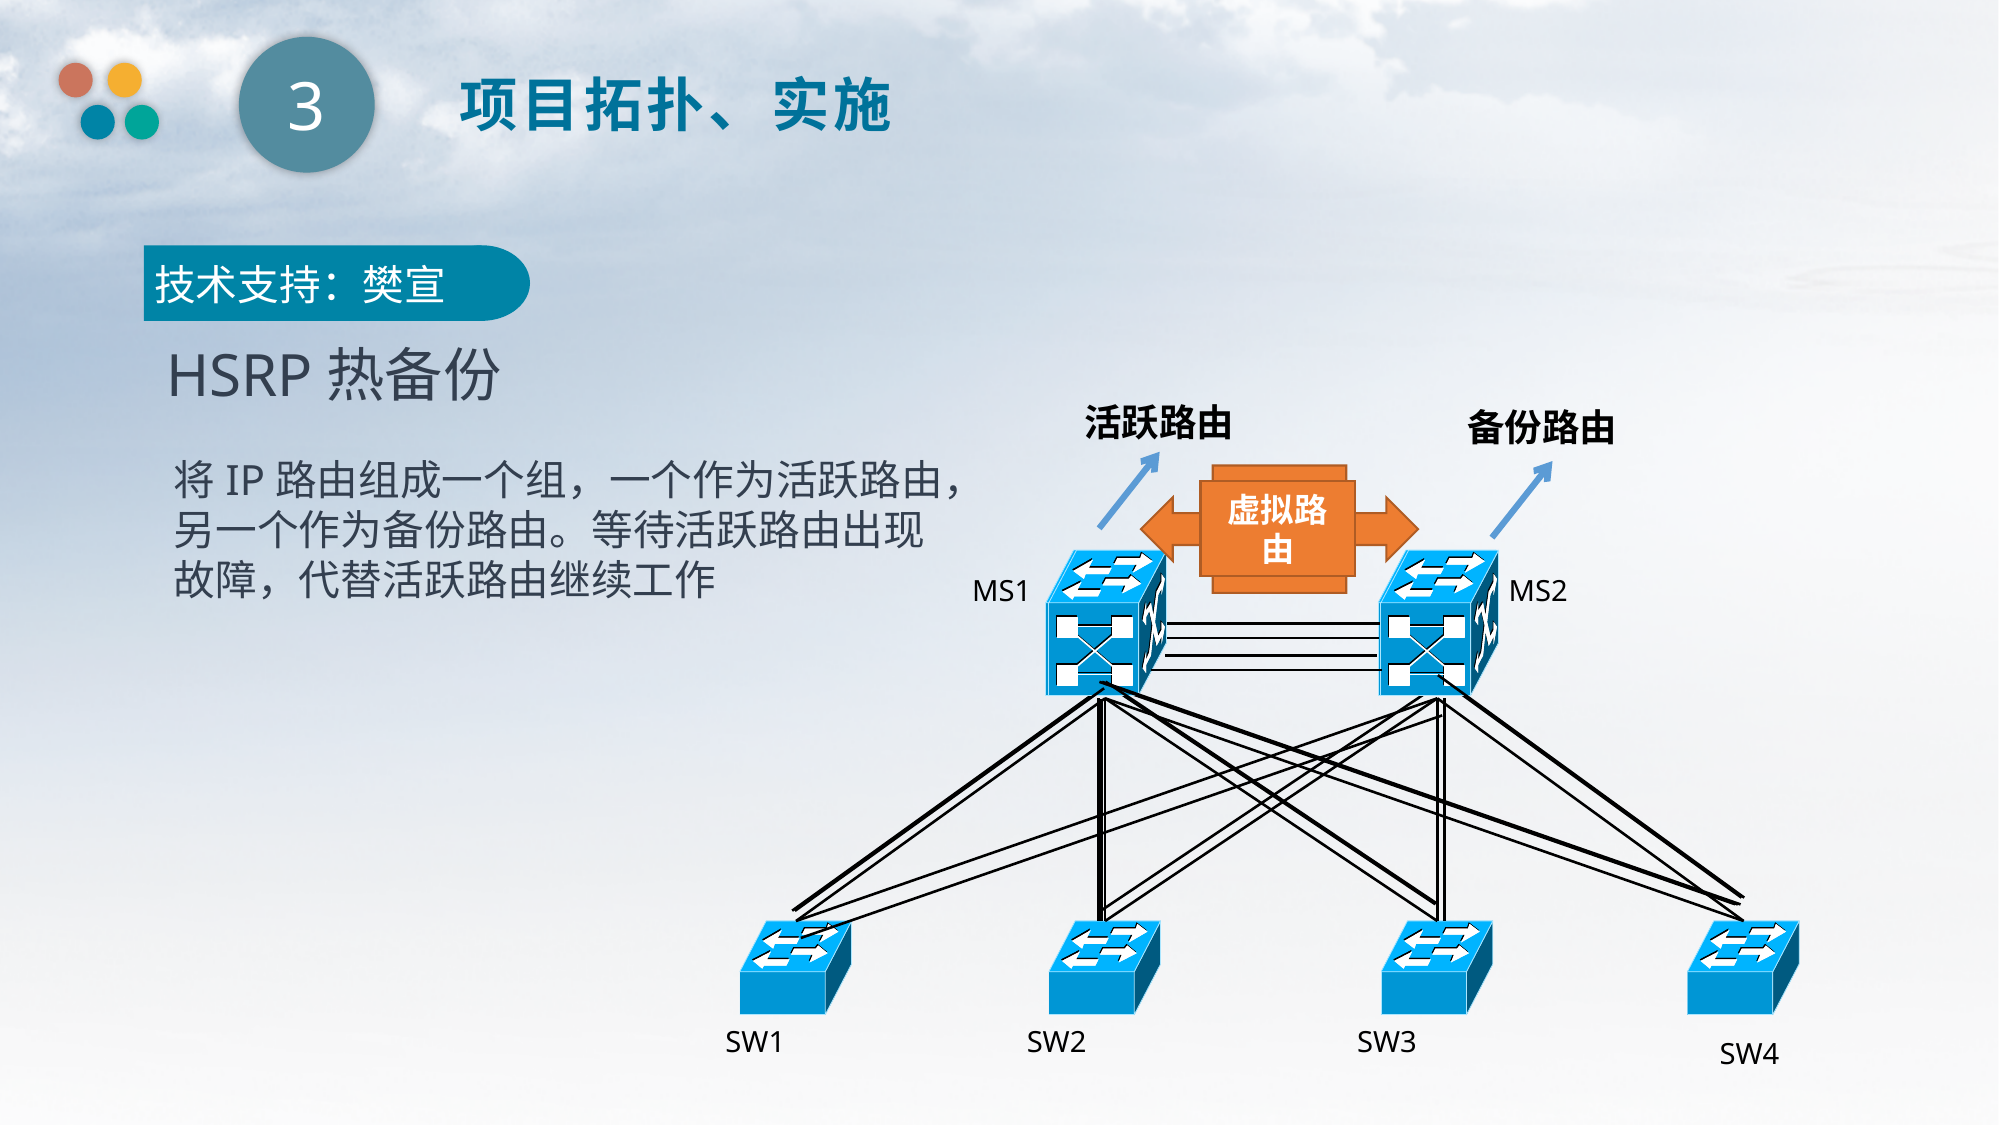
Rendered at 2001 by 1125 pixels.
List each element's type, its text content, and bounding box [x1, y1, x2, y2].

text_box 技术支持：樊宣 [139, 251, 144, 317]
picture [0, 0, 1999, 1125]
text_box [238, 36, 375, 173]
text_box HSRP热备份 [151, 331, 850, 416]
text_box 将IP路由组成一个组，一个作为活跃路由，另一个作为备份路由。等待活跃路由出现故障，代替活跃路由继续工作 [159, 446, 700, 612]
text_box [58, 60, 965, 181]
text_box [700, 391, 1805, 1081]
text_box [144, 245, 530, 321]
